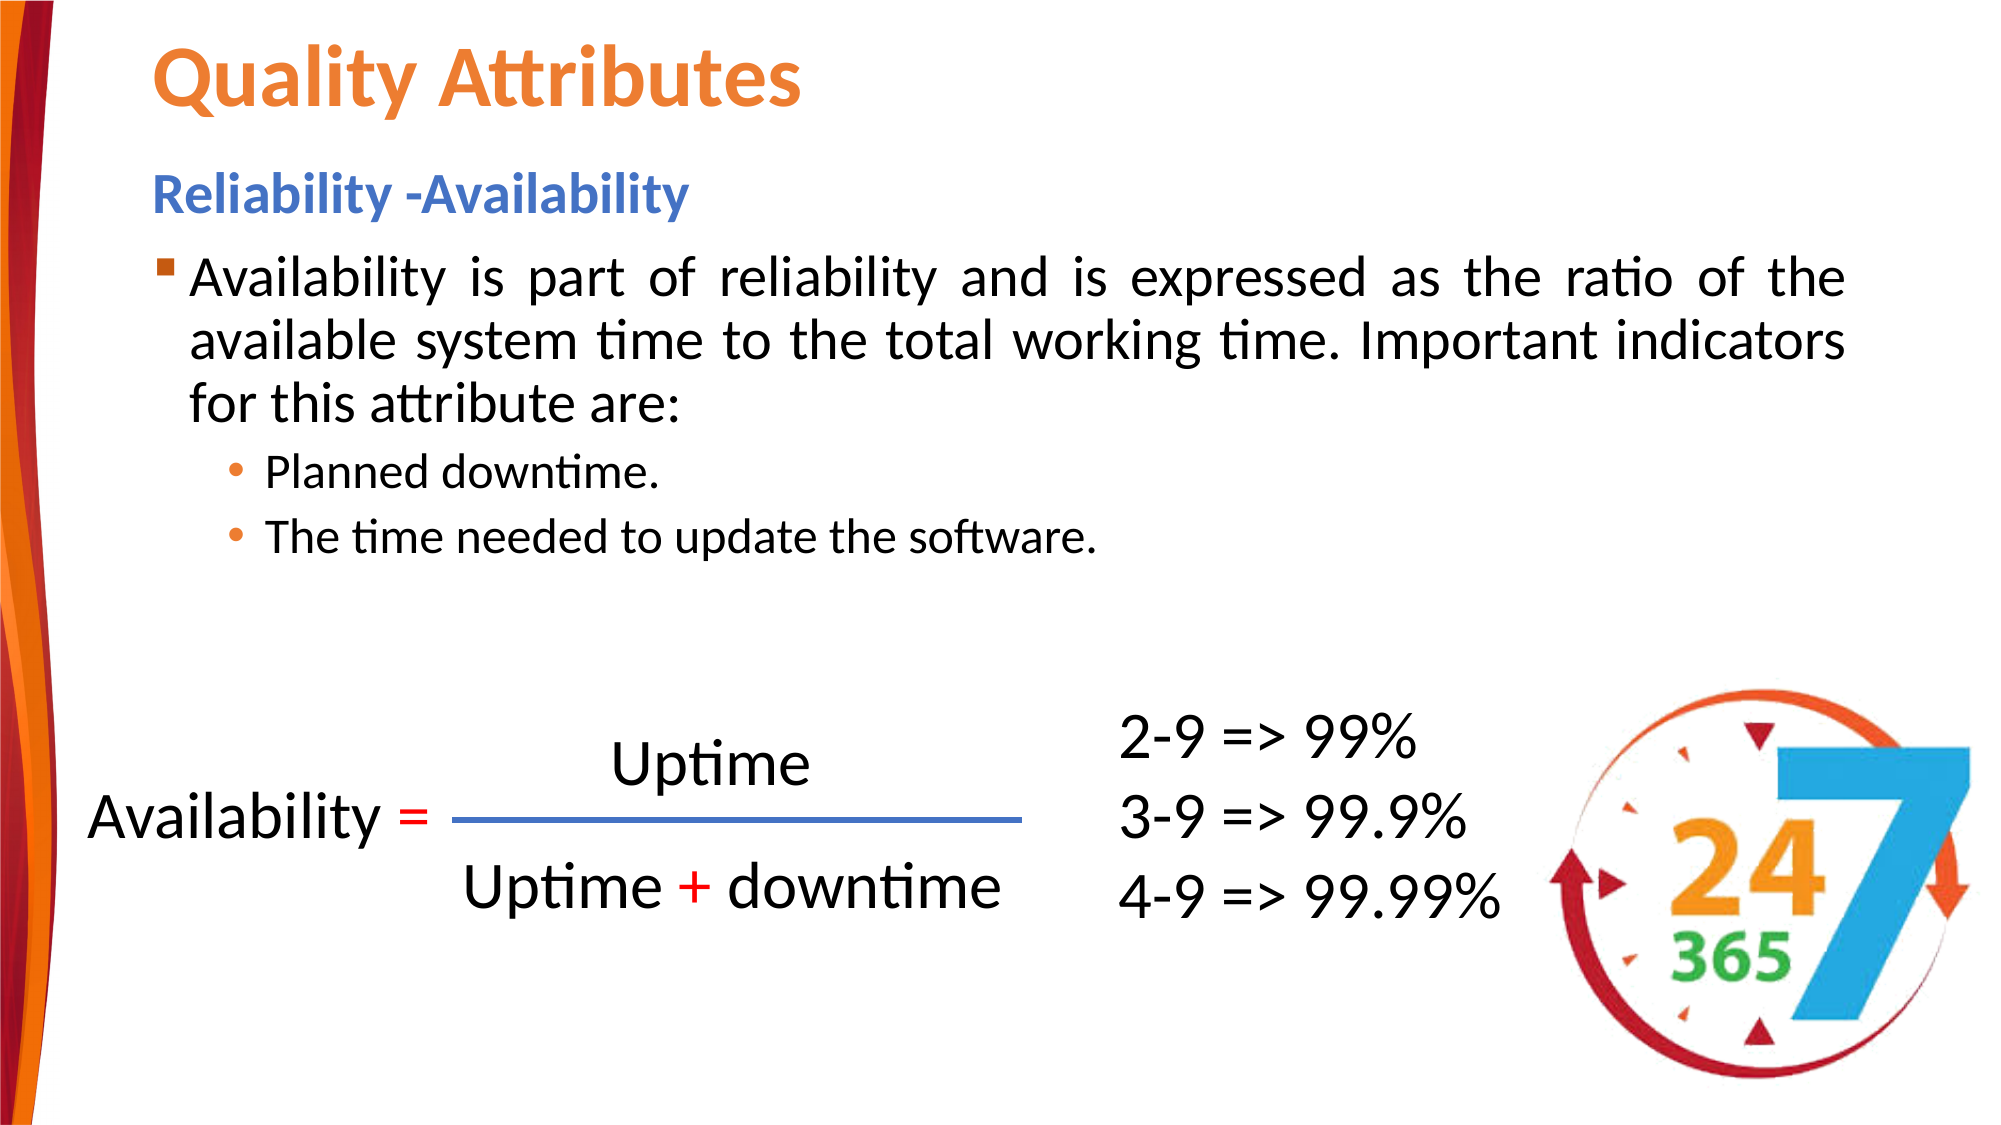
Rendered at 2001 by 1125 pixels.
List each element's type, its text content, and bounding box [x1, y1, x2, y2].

text_box 2-9 => 99% 3-9 => 99.9% 4-9 => 99.99% [1103, 684, 1518, 939]
text_box Uptime + downtime [447, 834, 1019, 930]
text_box Uptime [596, 711, 828, 806]
text_box Availability = [73, 765, 446, 860]
picture [1519, 644, 2000, 1125]
title Quality Attributes [137, 22, 1863, 133]
list Reliability -Availability Availability is part of reliability and is expressed as the ratio of the available system time to the total working time. Important indicators for this attribute are: Planned downtime. The time needed to update the software. [137, 155, 1863, 966]
picture [1, 1, 60, 1124]
